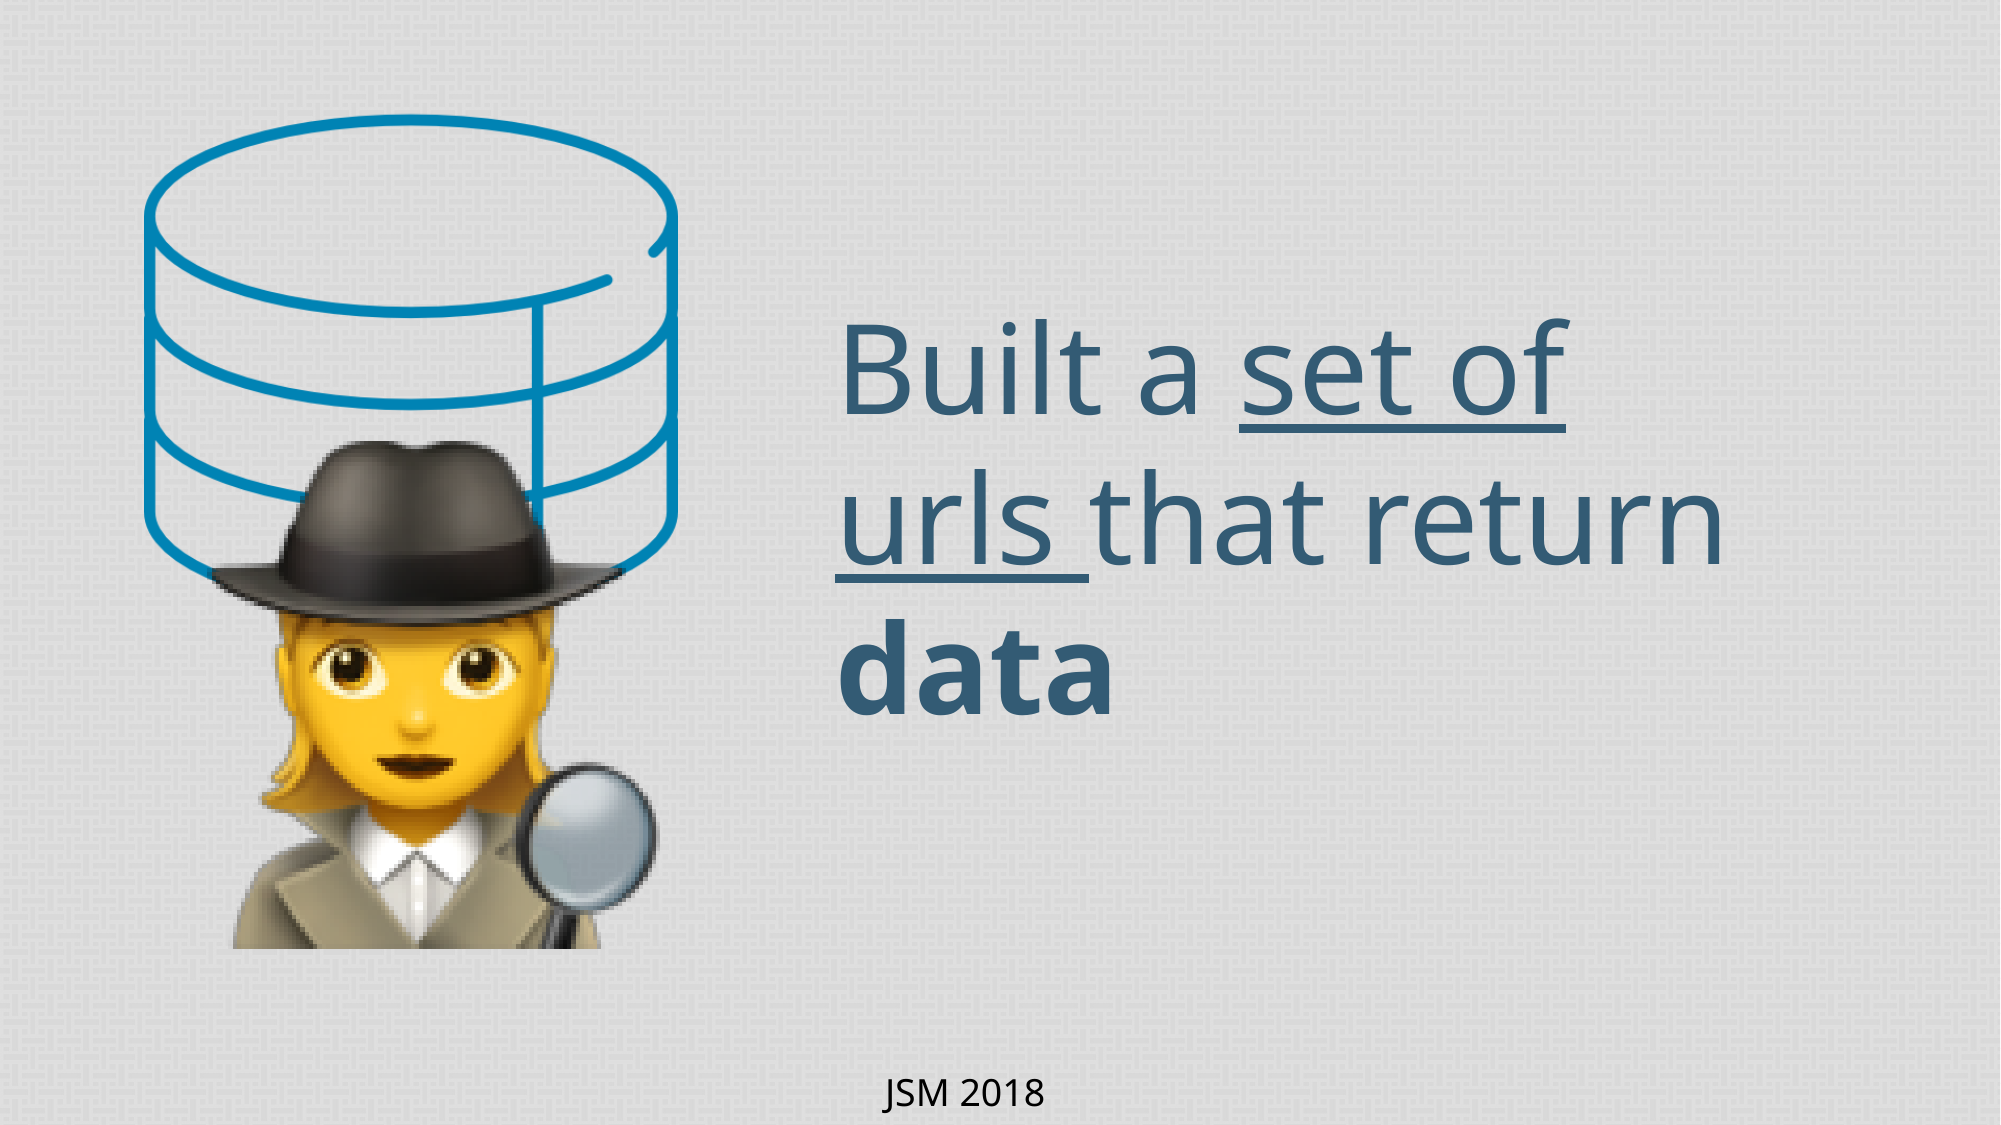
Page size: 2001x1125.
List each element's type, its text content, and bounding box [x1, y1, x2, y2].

picture [156, 126, 667, 385]
picture [155, 248, 531, 399]
text_box Built a set of urls that return data [820, 282, 1774, 747]
picture [144, 97, 678, 207]
picture [144, 340, 678, 949]
picture [543, 340, 667, 486]
